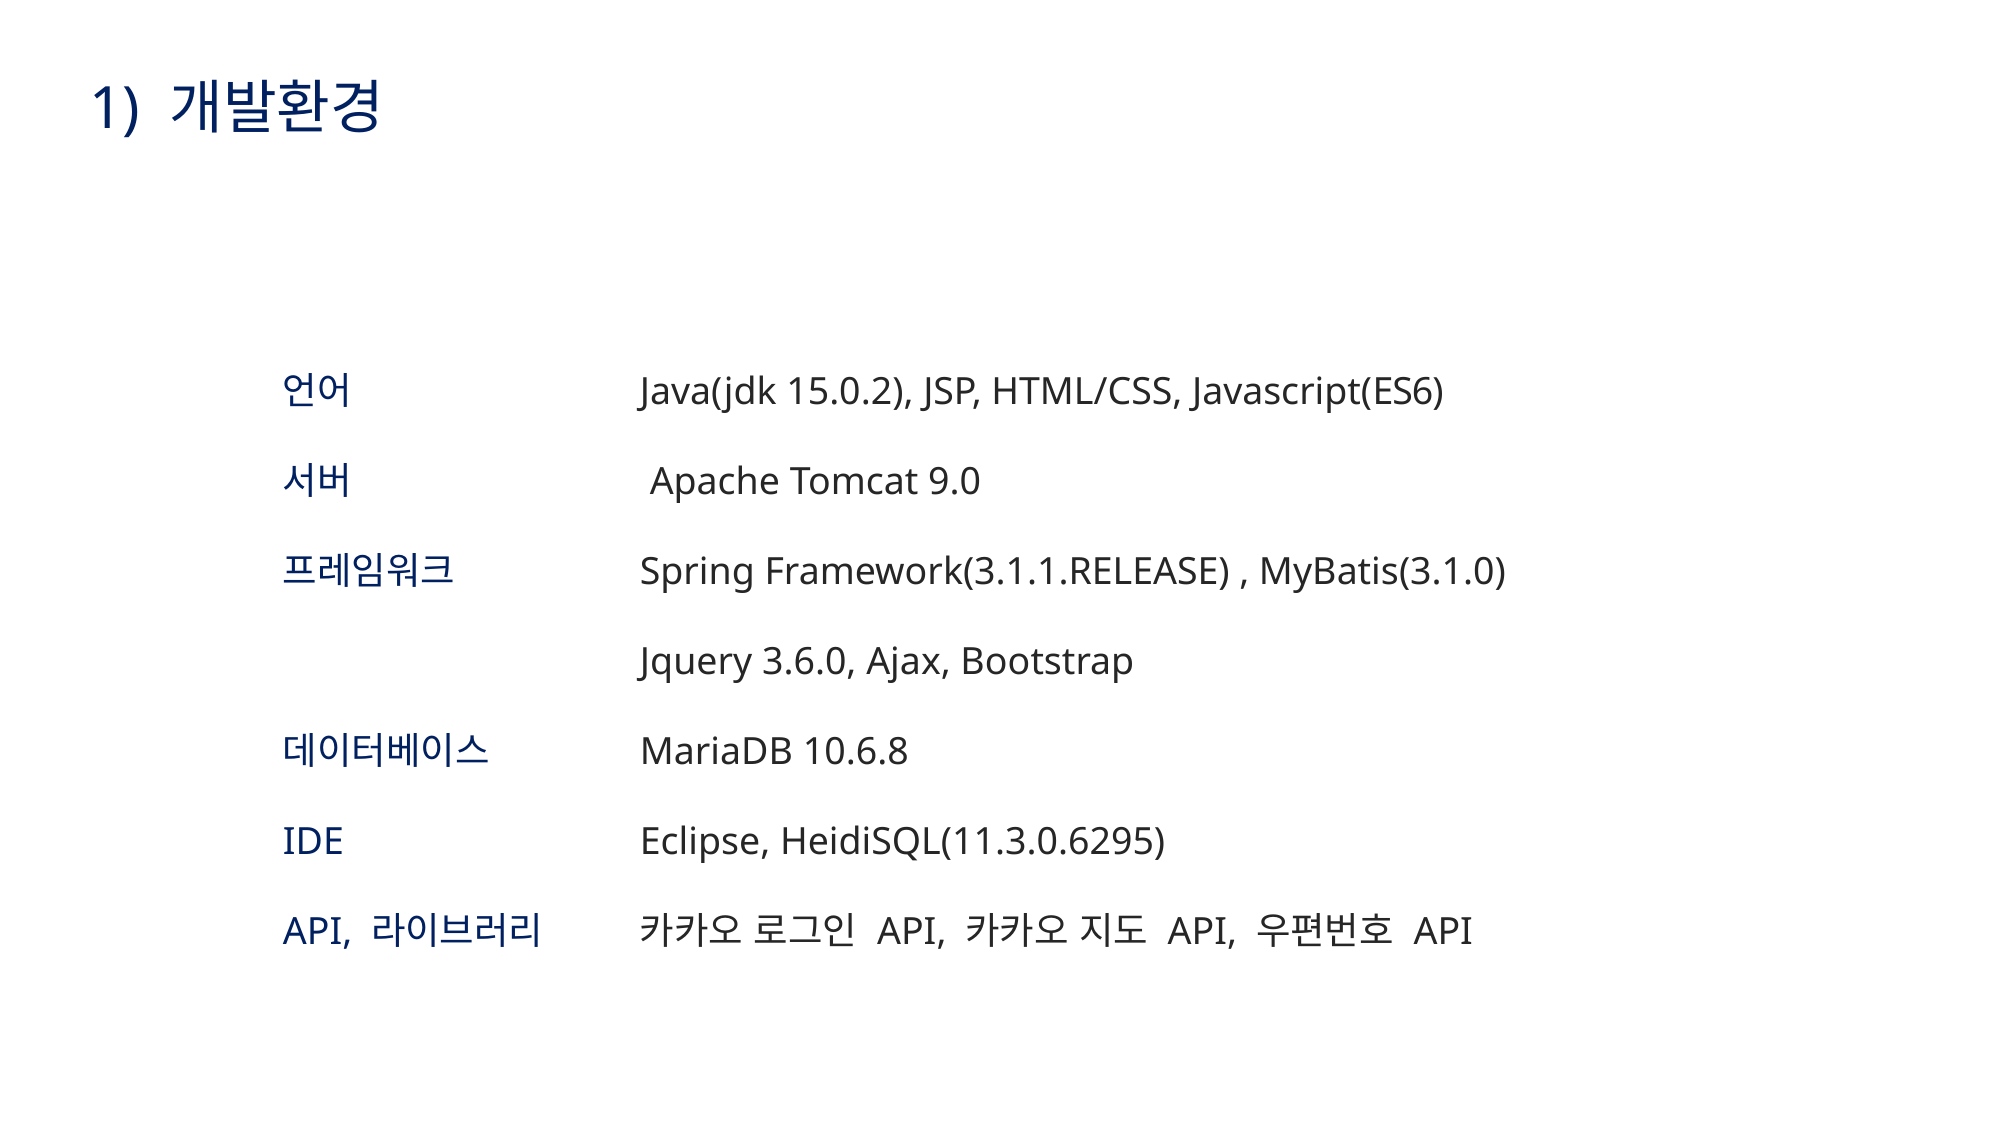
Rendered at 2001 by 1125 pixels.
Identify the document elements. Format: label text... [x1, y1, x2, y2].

text_box 1) 개발환경 [74, 62, 525, 148]
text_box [262, 314, 1675, 967]
